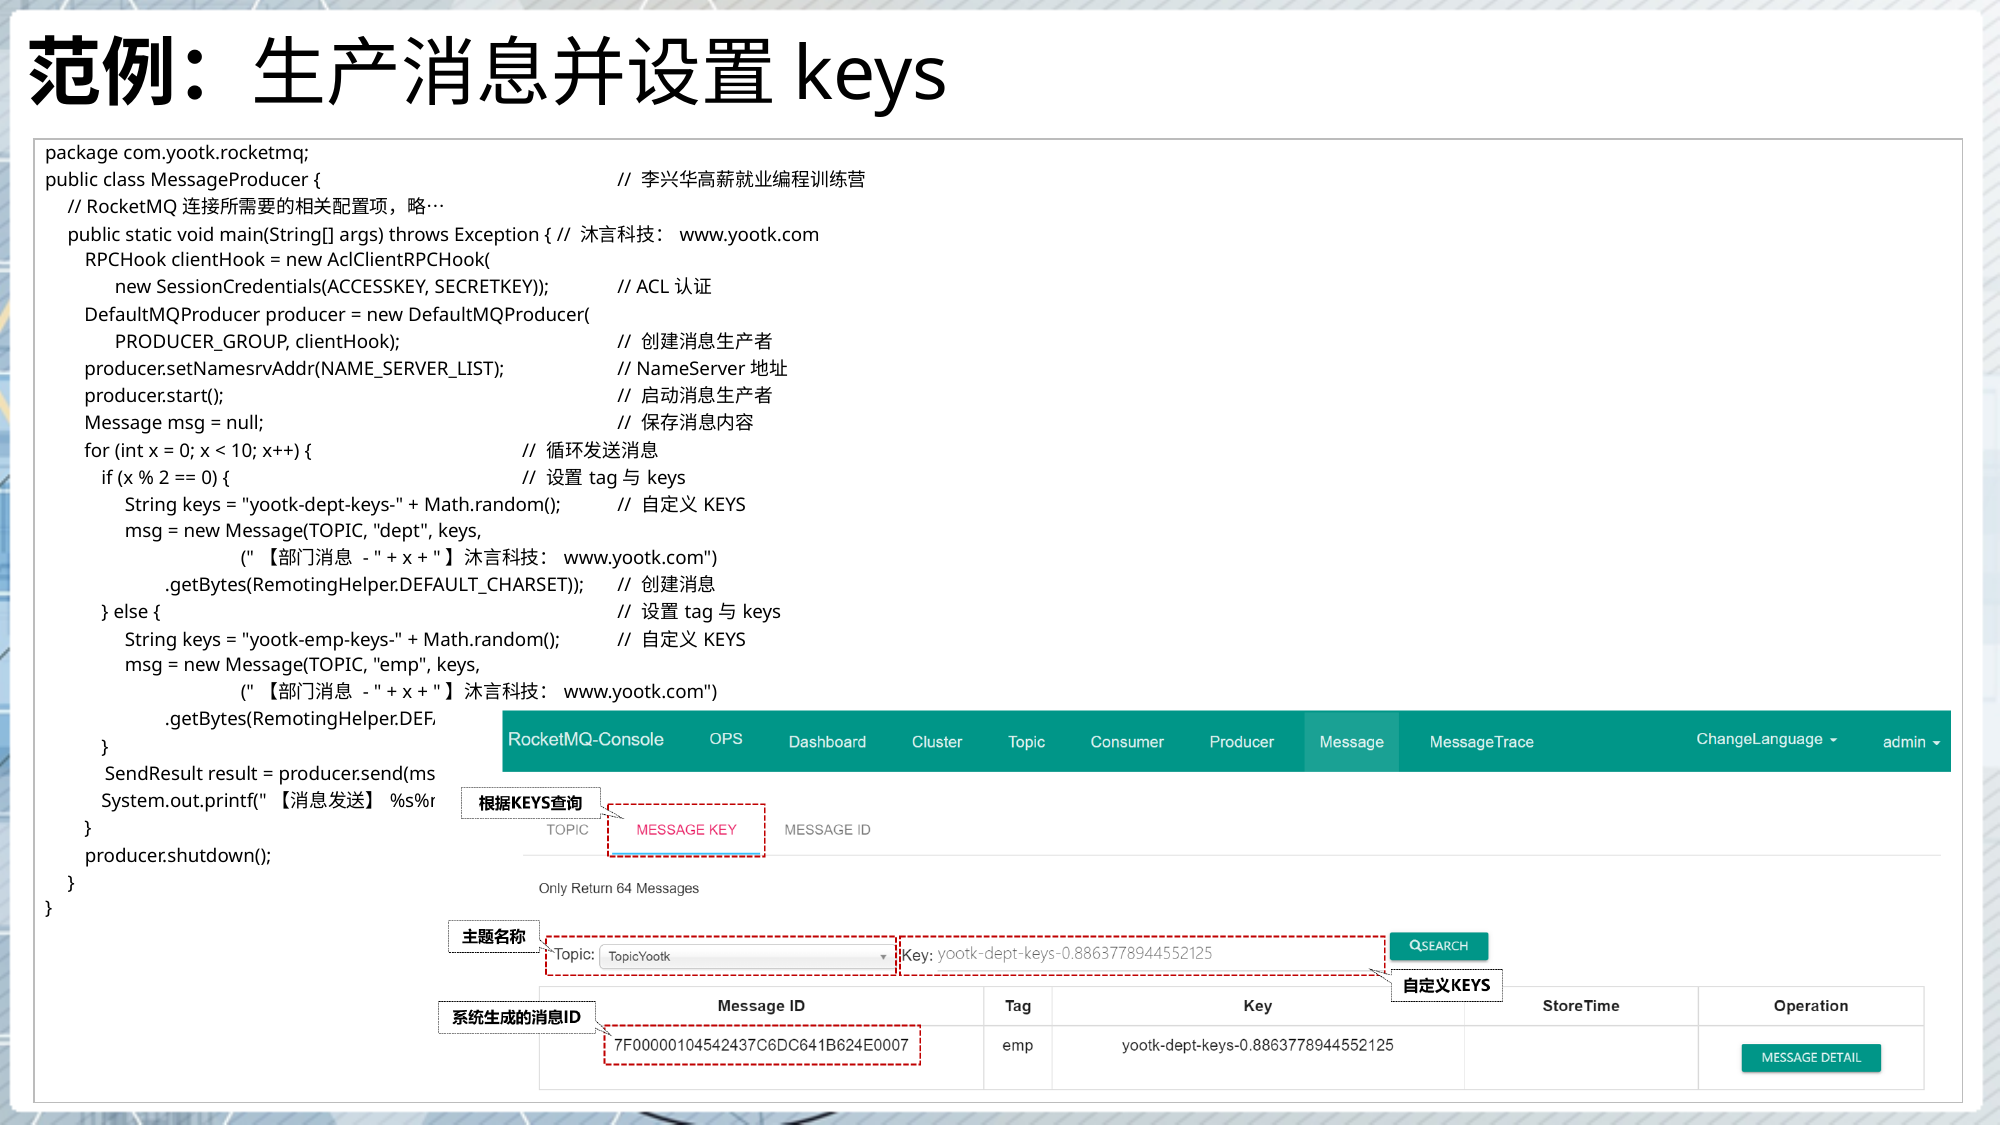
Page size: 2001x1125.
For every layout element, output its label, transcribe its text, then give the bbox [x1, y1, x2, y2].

title 范例：生产消息并设置keys [11, 11, 1983, 140]
table_header package com.yootk.rocketmq; public class MessageProducer { // 李兴华高薪就业编程训练营 // RocketMQ连接所需要的相关配置项，略… public static void main(String[] args) throws Exception { // 沐言科技：www.yootk.com RPCHook clientHook = new AclClientRPCHook( new SessionCredentials(ACCESSKEY, SECRETKEY)); // ACL认证 DefaultMQProducer producer = new DefaultMQProducer( PRODUCER_GROUP, clientHook); // 创建消息生产者 producer.setNamesrvAddr(NAME_SERVER_LIST); // NameServer地址 producer.start(); // 启动消息生产者 Message msg = null; // 保存消息内容 for (int x = 0; x < 10; x++) { // 循环发送消息 if (x % 2 == 0) { // 设置tag与keys String keys = "yootk-dept-keys-" + Math.random(); // 自定义KEYS msg = new Message(TOPIC, "dept", keys, ("【部门消息 - " + x + "】沐言科技：www.yootk.com") .getBytes(RemotingHelper.DEFAULT_CHARSET)); // 创建消息 } else { // 设置tag与keys String keys = "yootk-emp-keys-" + Math.random(); // 自定义KEYS msg = new Message(TOPIC, "emp", keys, ("【部门消息 - " + x + "】沐言科技：www.yootk.com") .getBytes(RemotingHelper.DEFAULT_CHARSET)); // 创建消息 } SendResult result = producer.send(msg); // 发送信息 System.out.printf("【消息发送】%s%n", result); // 接收消息返回结果 } producer.shutdown(); // 关闭消息发送者 } } [35, 140, 1962, 1102]
picture [0, 0, 2000, 1125]
